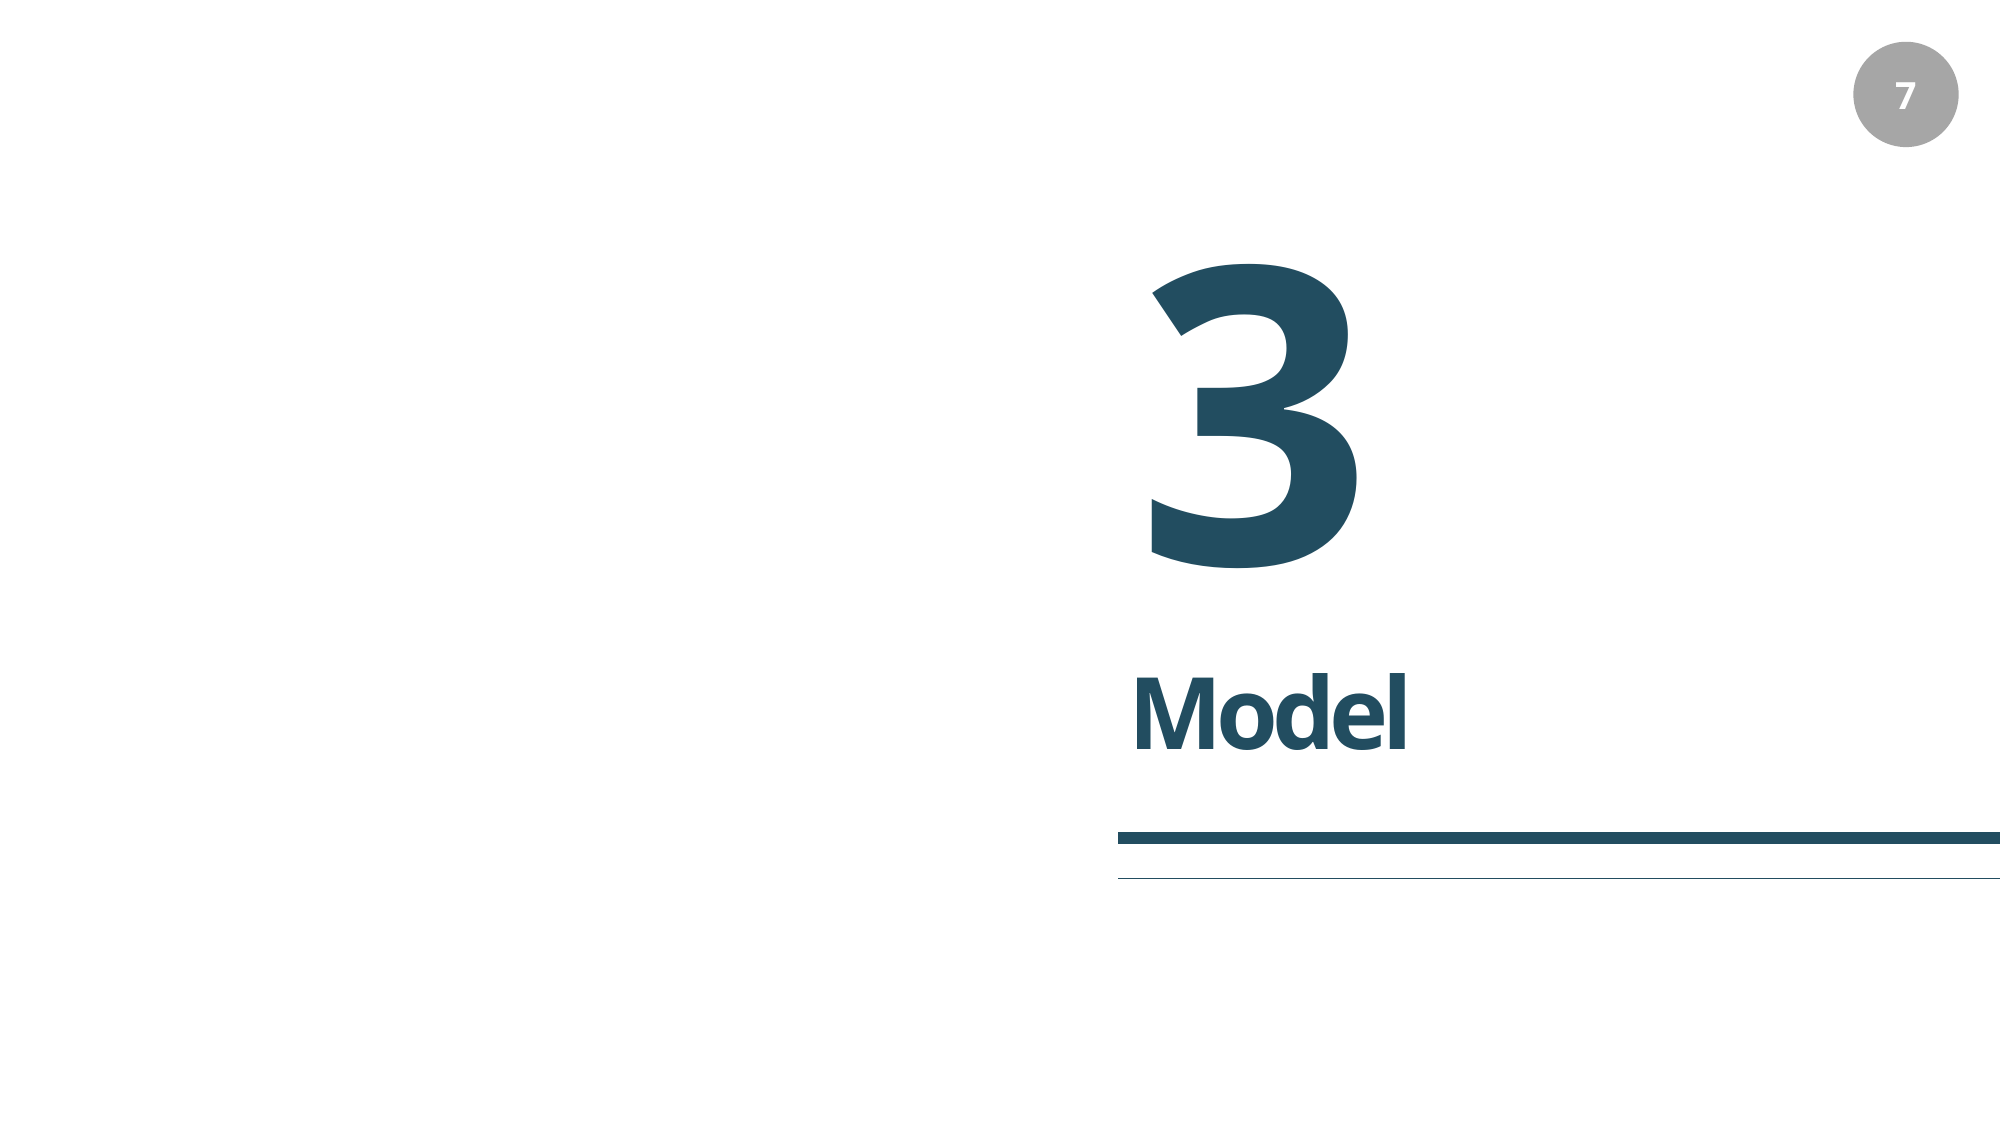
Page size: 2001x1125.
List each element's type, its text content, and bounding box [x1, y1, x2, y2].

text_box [1118, 143, 2000, 879]
text_box 7 [1852, 40, 1960, 143]
